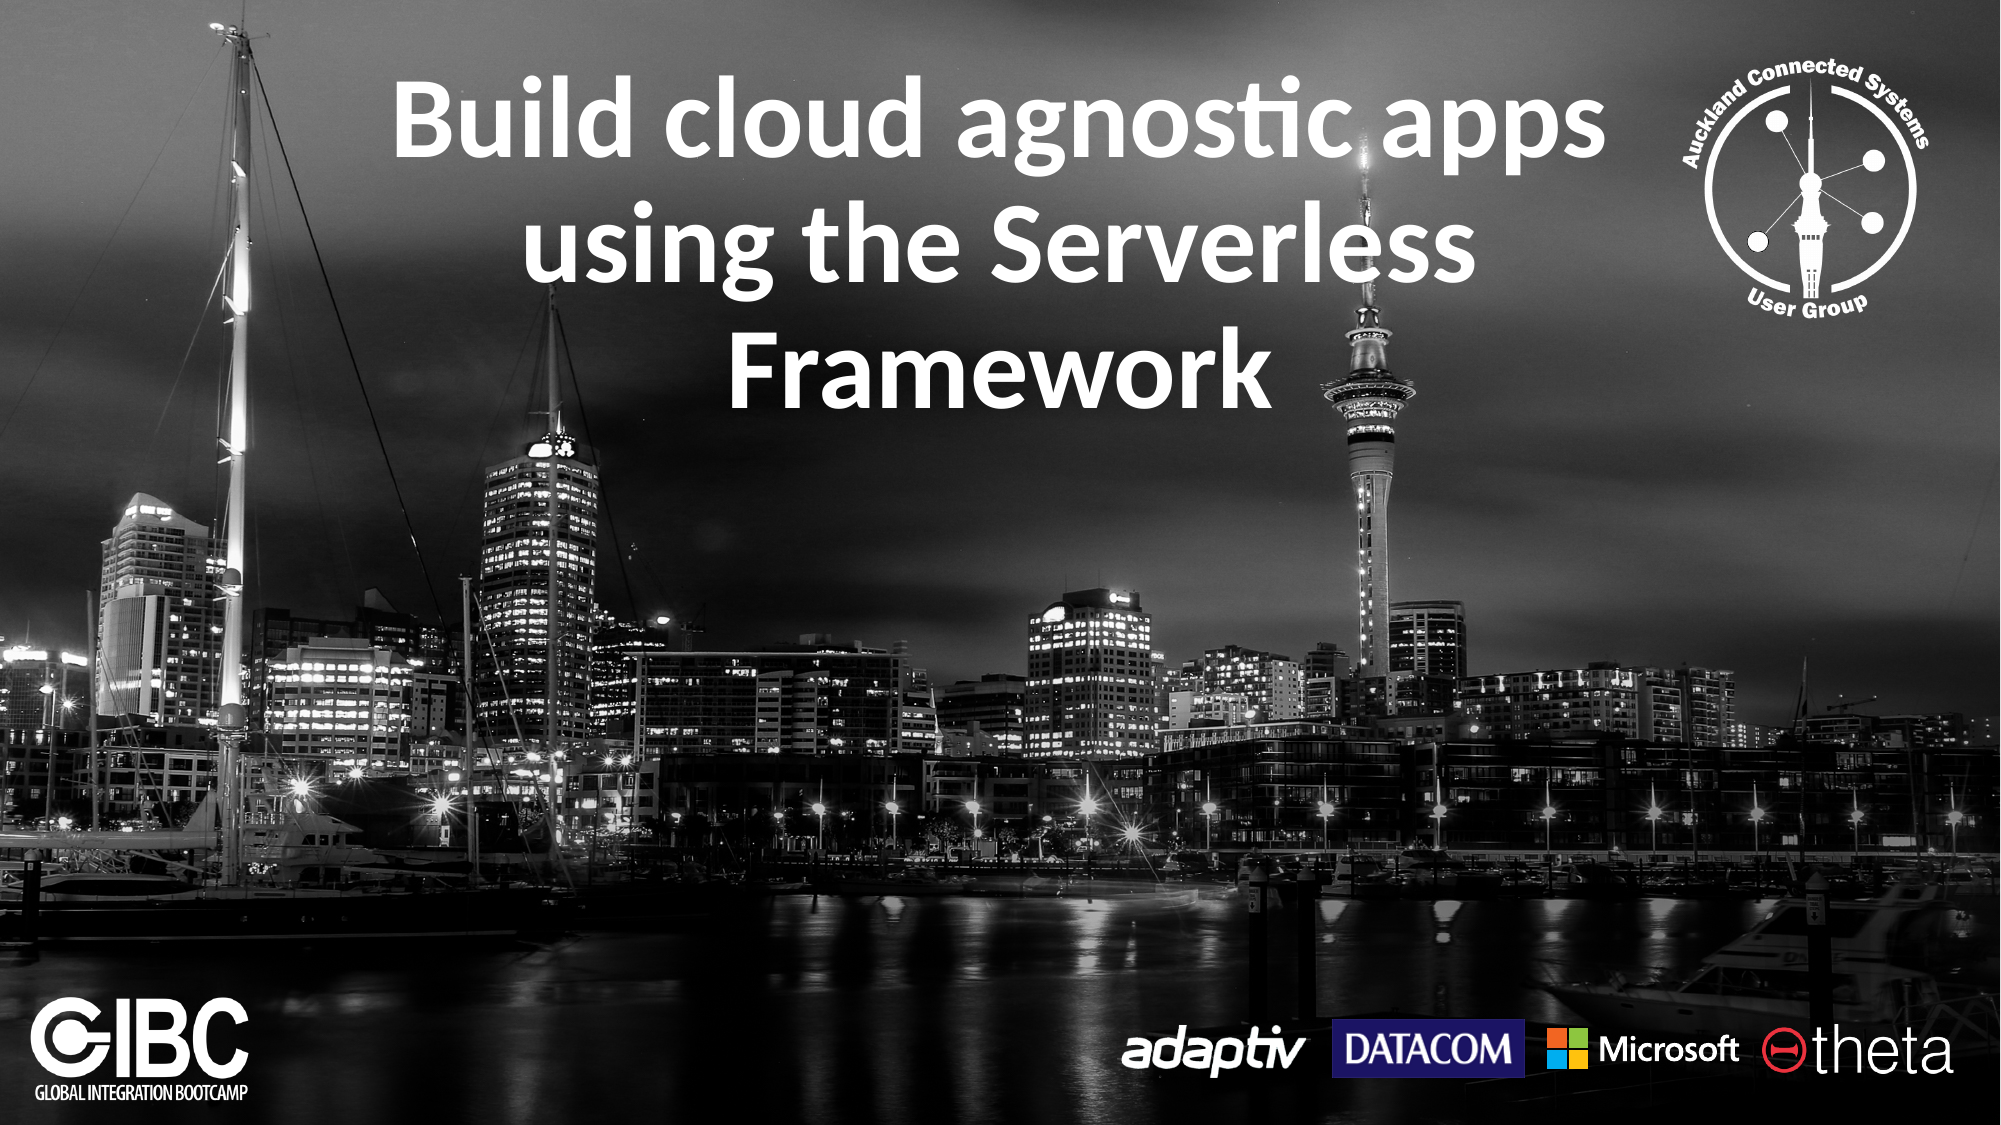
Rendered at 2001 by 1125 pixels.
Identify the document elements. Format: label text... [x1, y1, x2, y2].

title Build cloud agnostic apps using the Serverless Framework [249, 49, 1750, 441]
picture [0, 0, 2001, 1125]
